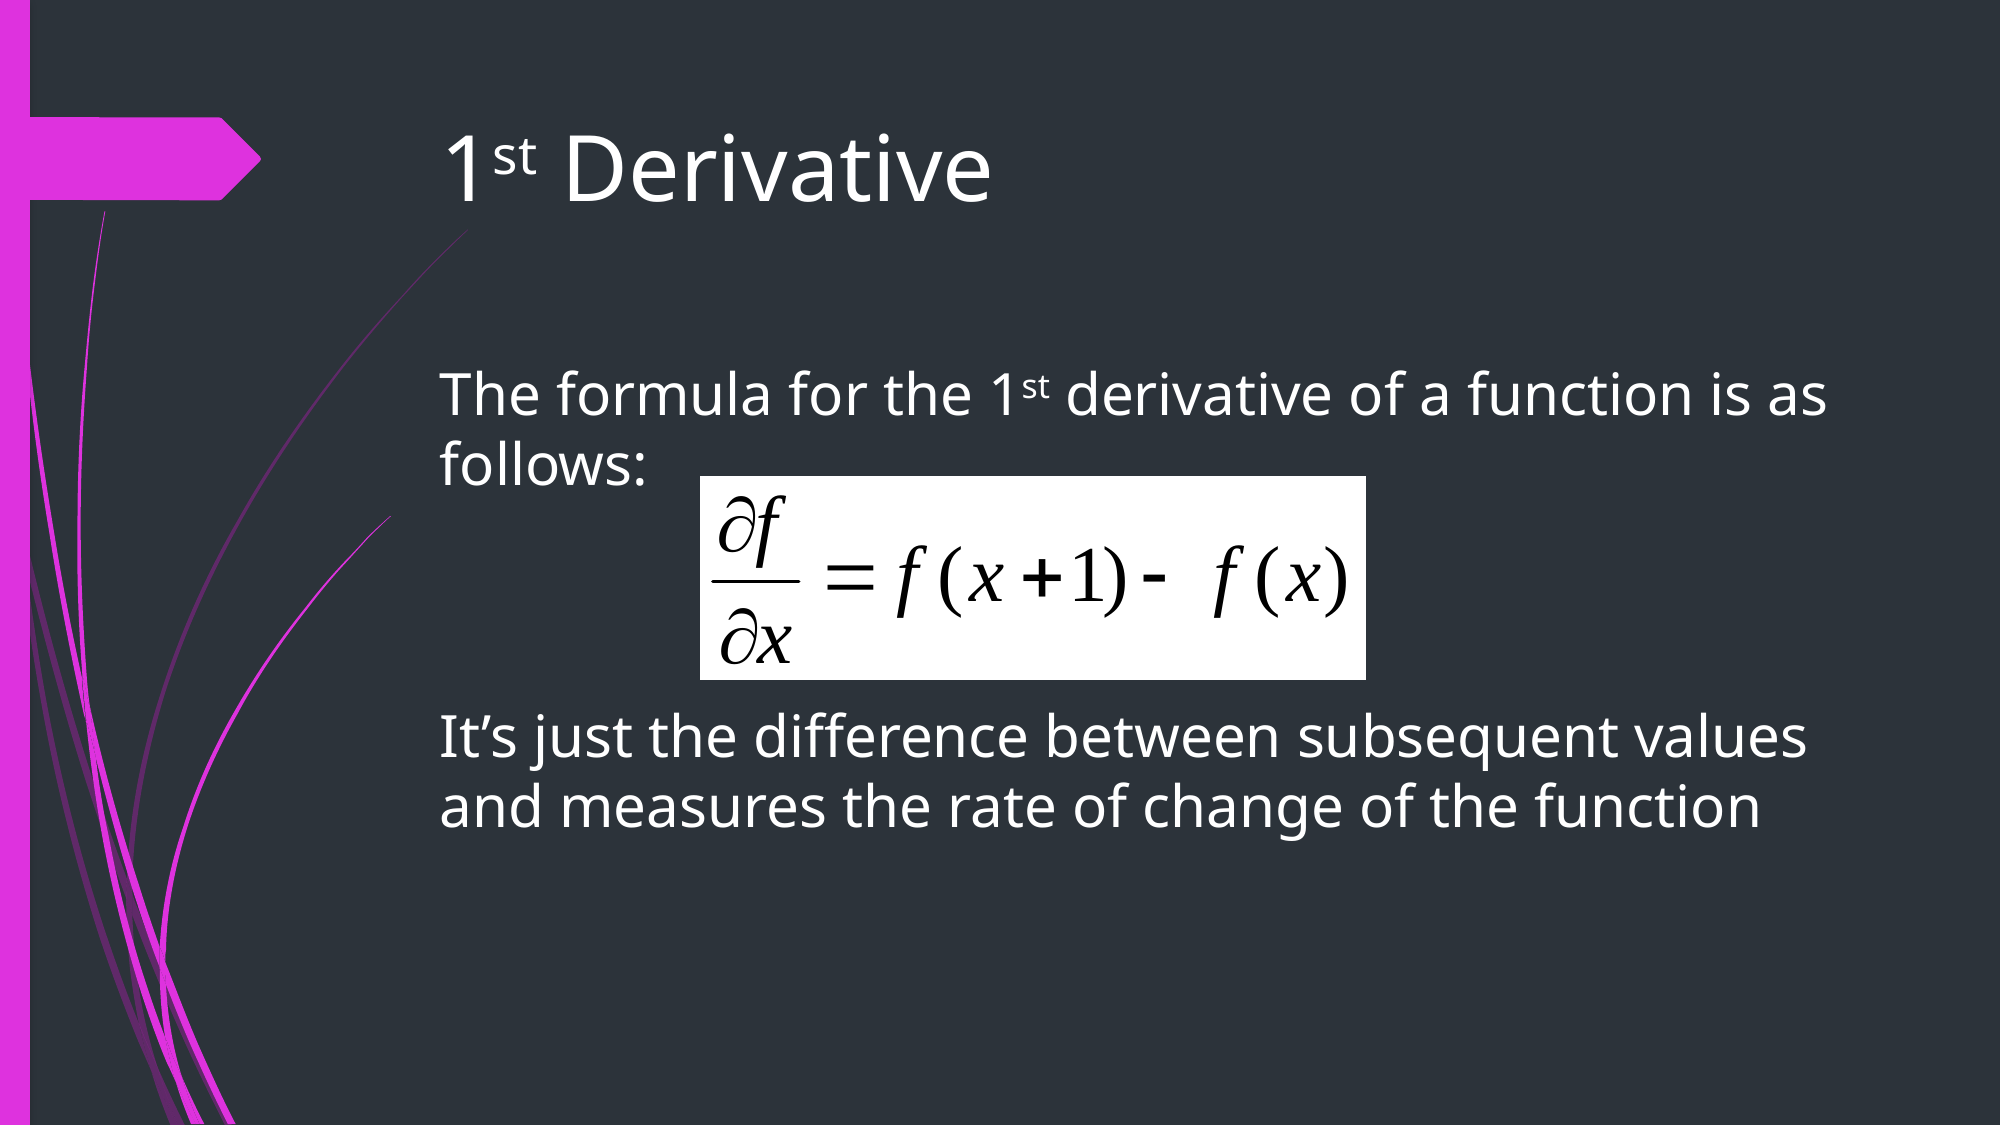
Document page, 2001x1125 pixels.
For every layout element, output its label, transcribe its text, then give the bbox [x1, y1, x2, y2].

title 1st Derivative [425, 102, 1888, 313]
list The formula for the 1st derivative of a function is as follows: It’s just the difference between subsequent values and measures the rate of change of the function [424, 350, 1888, 988]
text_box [699, 475, 1367, 681]
